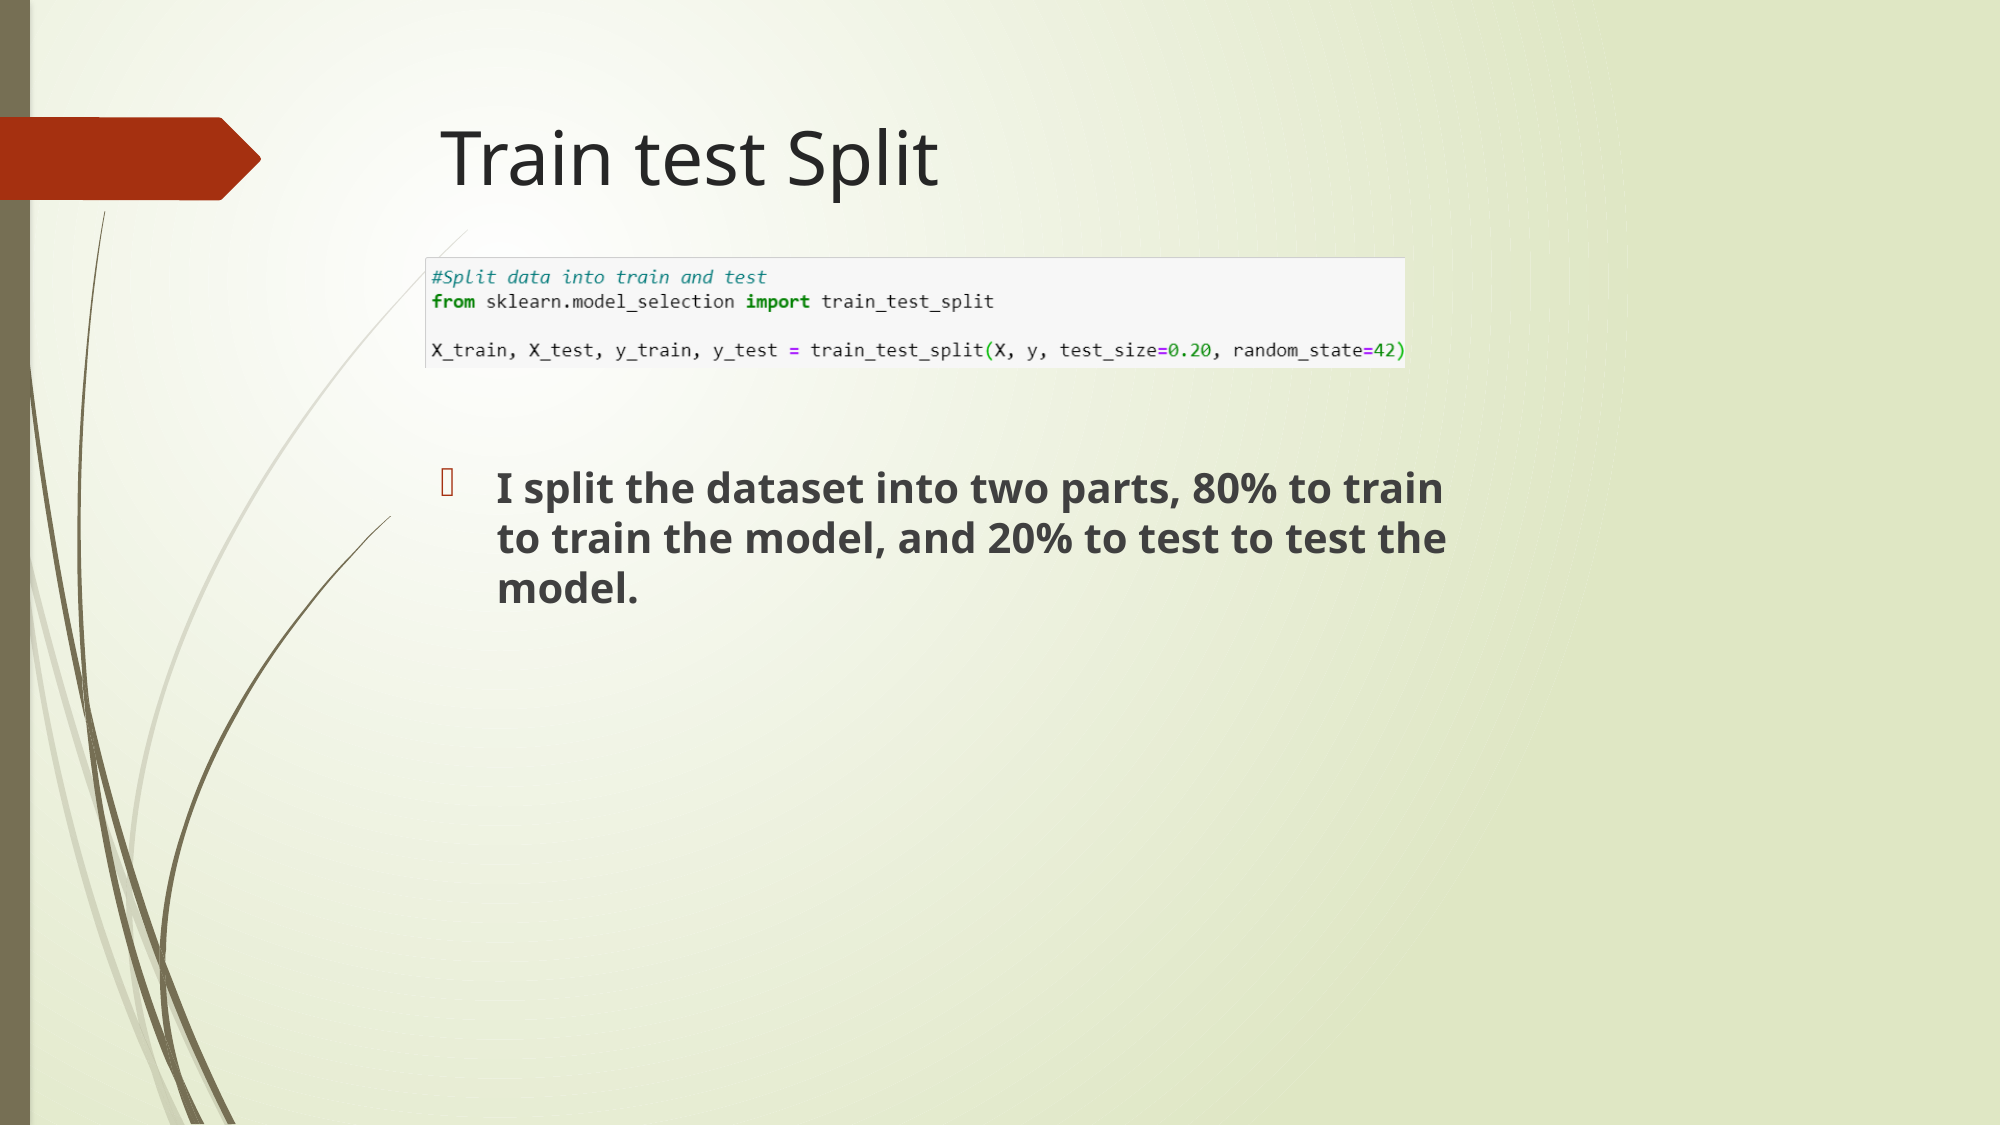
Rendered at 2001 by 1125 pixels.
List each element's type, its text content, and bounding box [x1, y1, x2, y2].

picture [425, 257, 1405, 368]
title Train test Split [425, 102, 1888, 313]
list I split the dataset into two parts, 80% to train to train the model, and 20% to test to test the model. [425, 454, 1488, 665]
